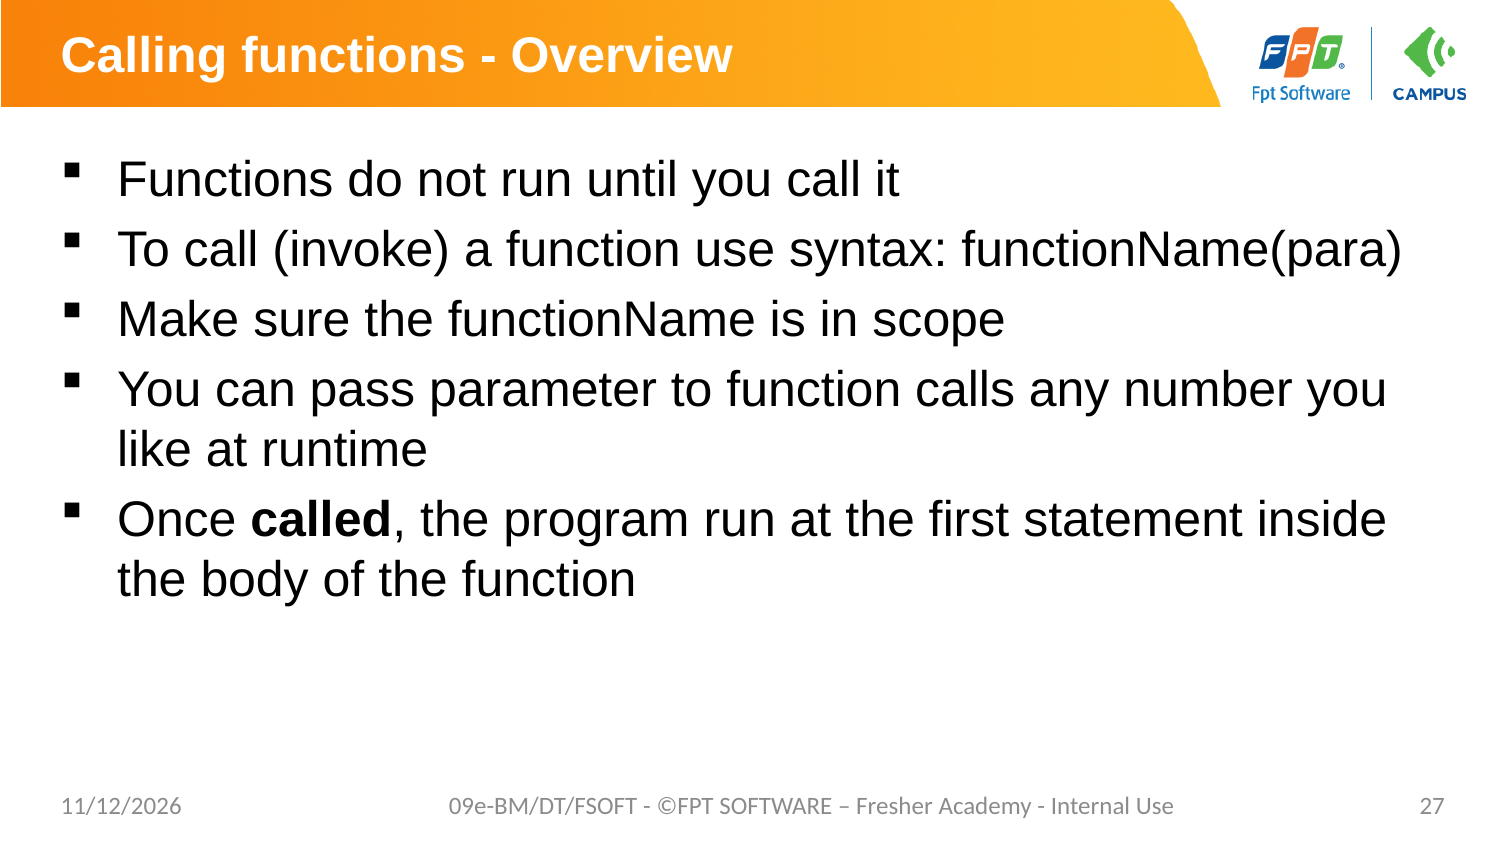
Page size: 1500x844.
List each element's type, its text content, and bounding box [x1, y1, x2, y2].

slide_number 27 [1350, 782, 1461, 827]
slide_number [45, 782, 270, 827]
footer 09e-BM/DT/FSOFT - ©FPT SOFTWARE – Fresher Academy - Internal Use [289, 782, 1335, 827]
list Functions do not run until you call it To call (invoke) a function use syntax: functionName(para) Make sure the functionName is in scope You can pass parameter to function calls any number you like at runtime Once called, the program run at the first statement inside the body of the function [45, 139, 1461, 754]
title Calling functions - Overview [45, 0, 1176, 106]
picture [1, 0, 1499, 844]
